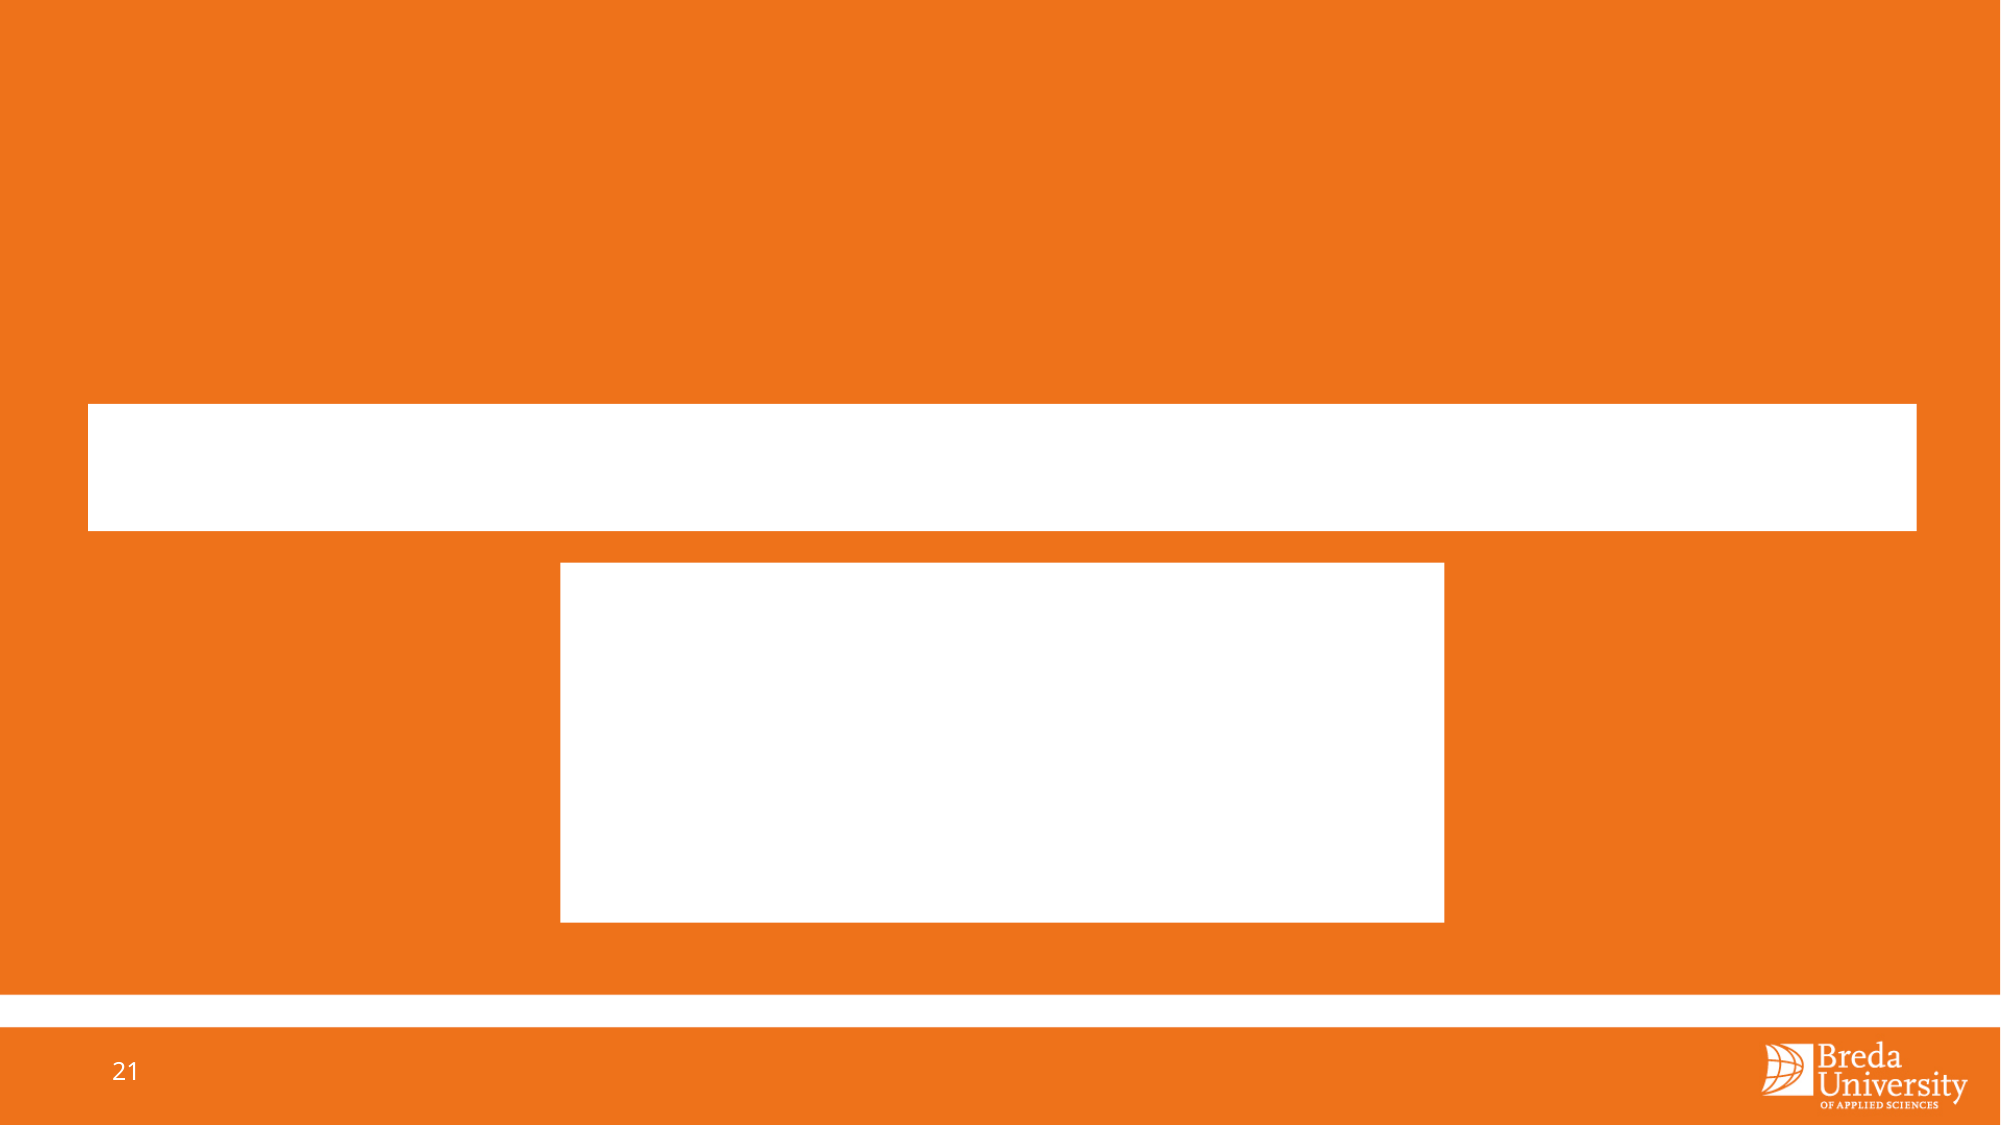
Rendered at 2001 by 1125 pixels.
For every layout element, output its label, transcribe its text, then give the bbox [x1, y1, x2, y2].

list Questions? [88, 403, 1917, 532]
picture [0, 0, 2001, 1125]
slide_number 21 [97, 1042, 198, 1103]
list Let’s start working on use-case 2! [560, 562, 1445, 923]
